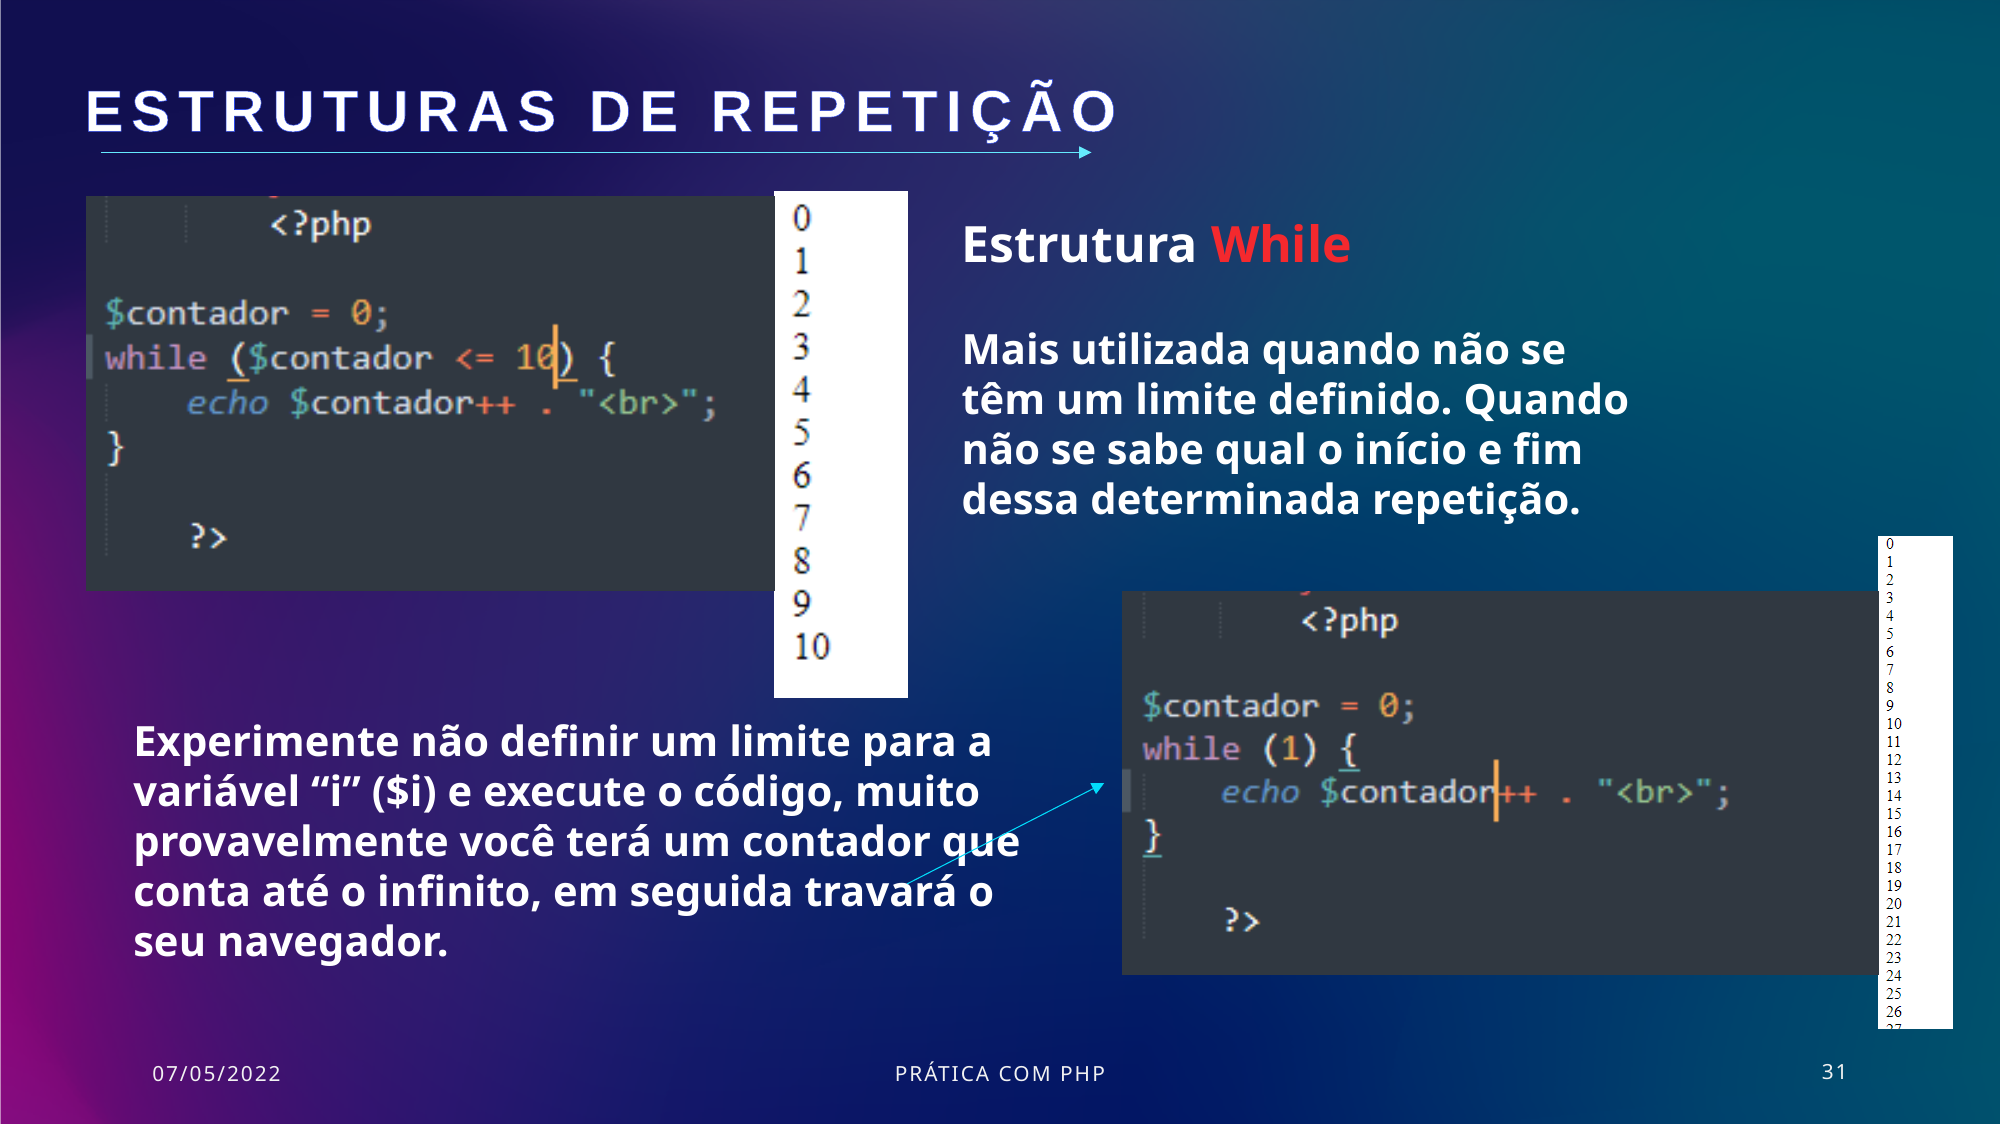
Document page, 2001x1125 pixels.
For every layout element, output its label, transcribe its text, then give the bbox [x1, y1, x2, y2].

slide_number 31 [1412, 1042, 1863, 1103]
text_box Experimente não definir um limite para a variável “i” ($i) e execute o código, muito provavelmente você terá um contador que conta até o infinito, em seguida travará o seu navegador. [118, 707, 1057, 973]
picture [0, 0, 1952, 1125]
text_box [907, 782, 1105, 884]
title ESTRUTURAS DE rEPETIÇÃo [0, 47, 1338, 152]
footer Prática com php [662, 1042, 1338, 1103]
text_box Estrutura While Mais utilizada quando não se têm um limite definido. Quando não se sabe qual o início e fim dessa determinada repetição. [946, 205, 1674, 531]
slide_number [137, 1042, 588, 1103]
